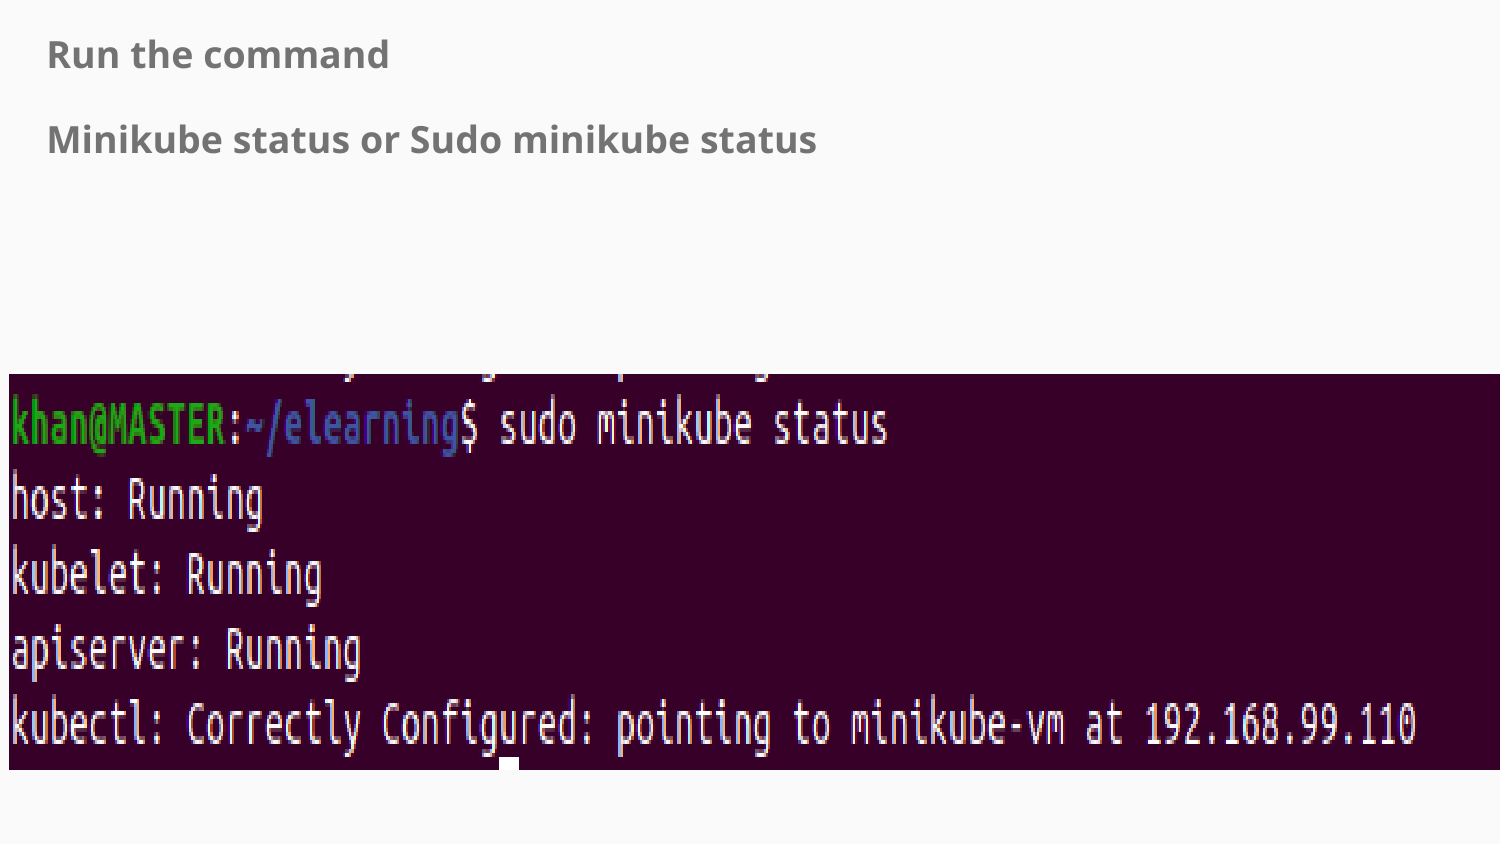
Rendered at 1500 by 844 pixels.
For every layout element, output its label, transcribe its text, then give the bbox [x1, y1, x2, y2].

picture [9, 373, 1500, 771]
list Run the command Minikube status or Sudo minikube status [31, 9, 1430, 353]
